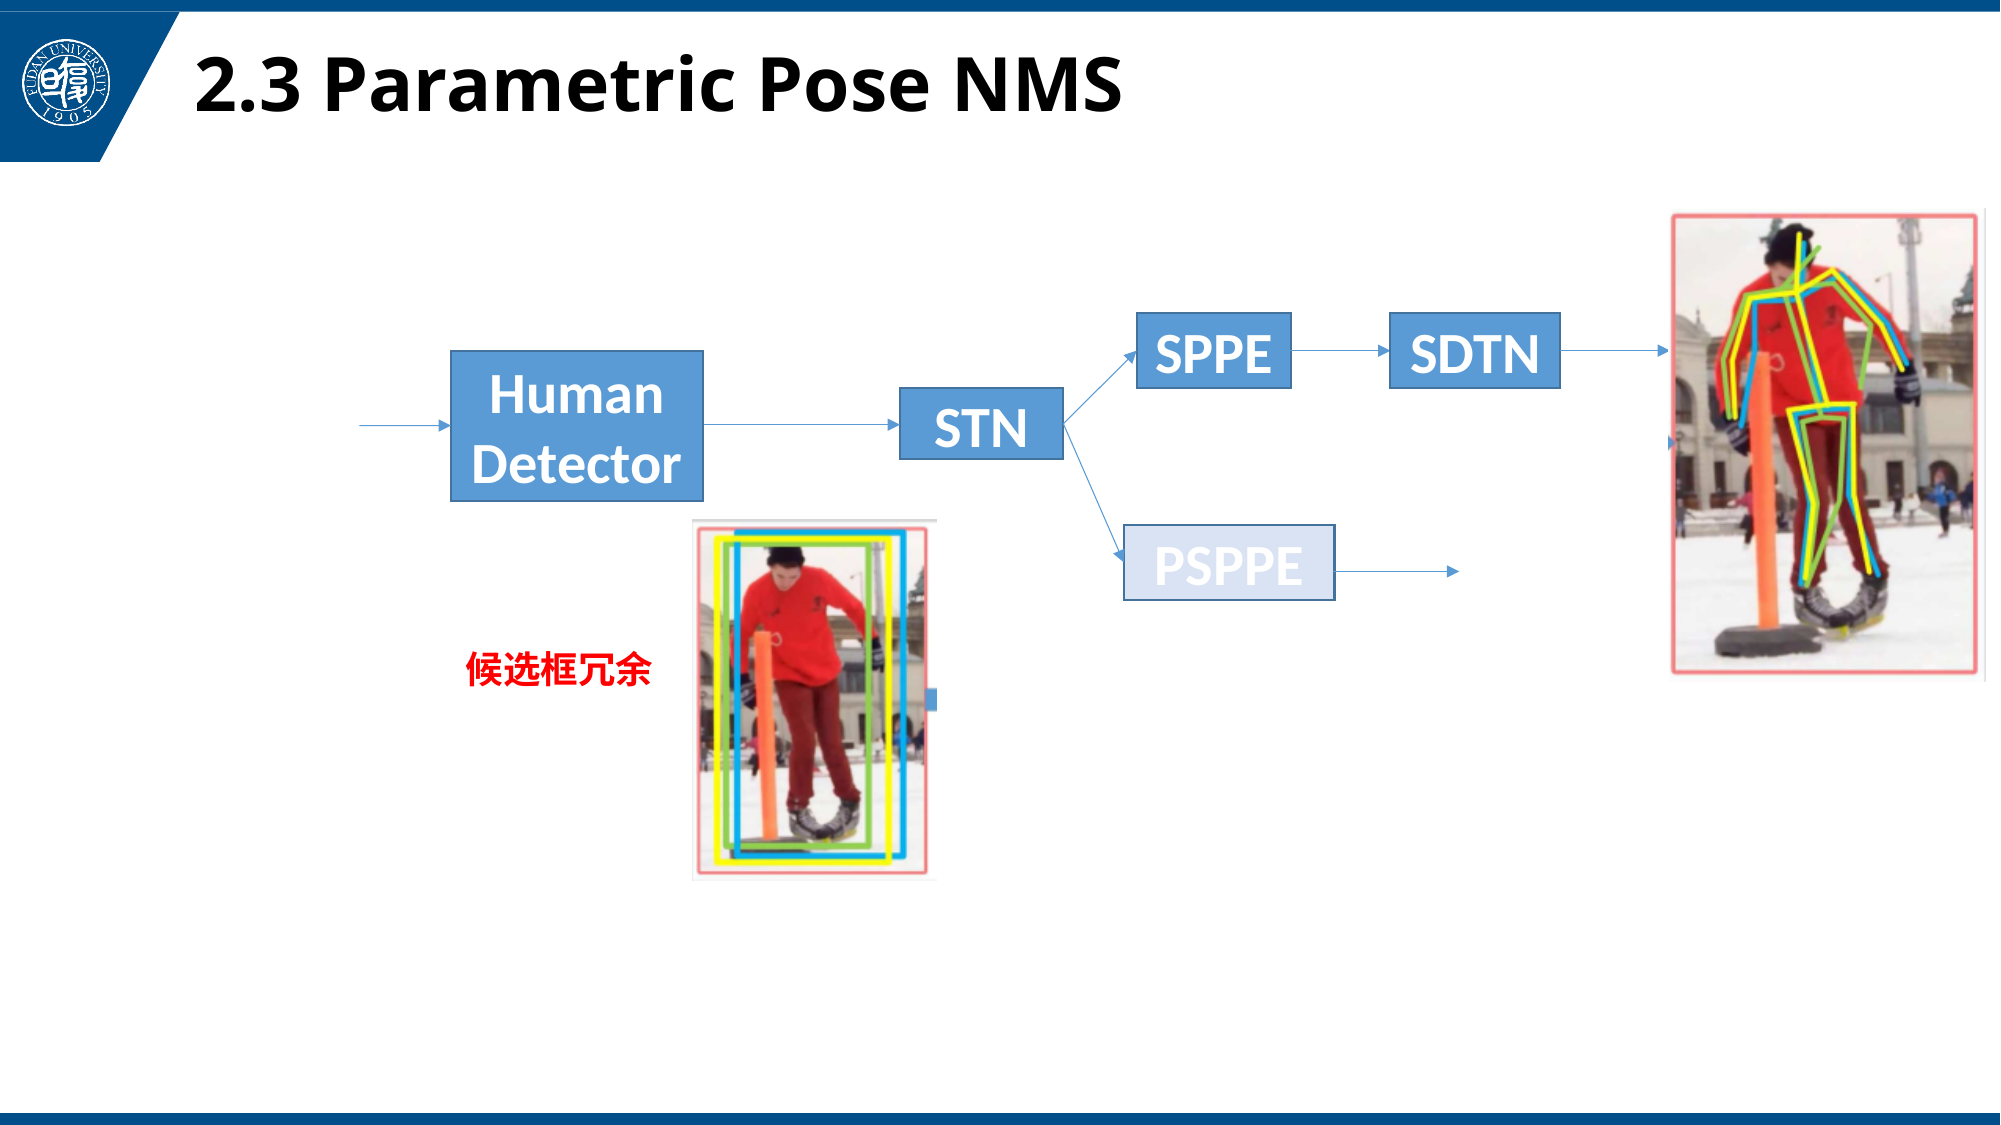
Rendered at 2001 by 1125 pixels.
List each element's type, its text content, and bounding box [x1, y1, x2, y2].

text_box 候选框冗余 [450, 638, 692, 699]
text_box SPPE [1136, 312, 1292, 389]
title 2.3 Parametric Pose NMS [179, 11, 1863, 162]
picture [22, 39, 110, 126]
picture [692, 519, 937, 881]
text_box STN [899, 387, 1063, 460]
text_box Human Detector [450, 350, 704, 502]
text_box SDTN [1389, 312, 1561, 389]
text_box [1063, 350, 1137, 424]
text_box PSPPE [1123, 524, 1336, 601]
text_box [1063, 424, 1124, 563]
picture [1668, 208, 1986, 683]
